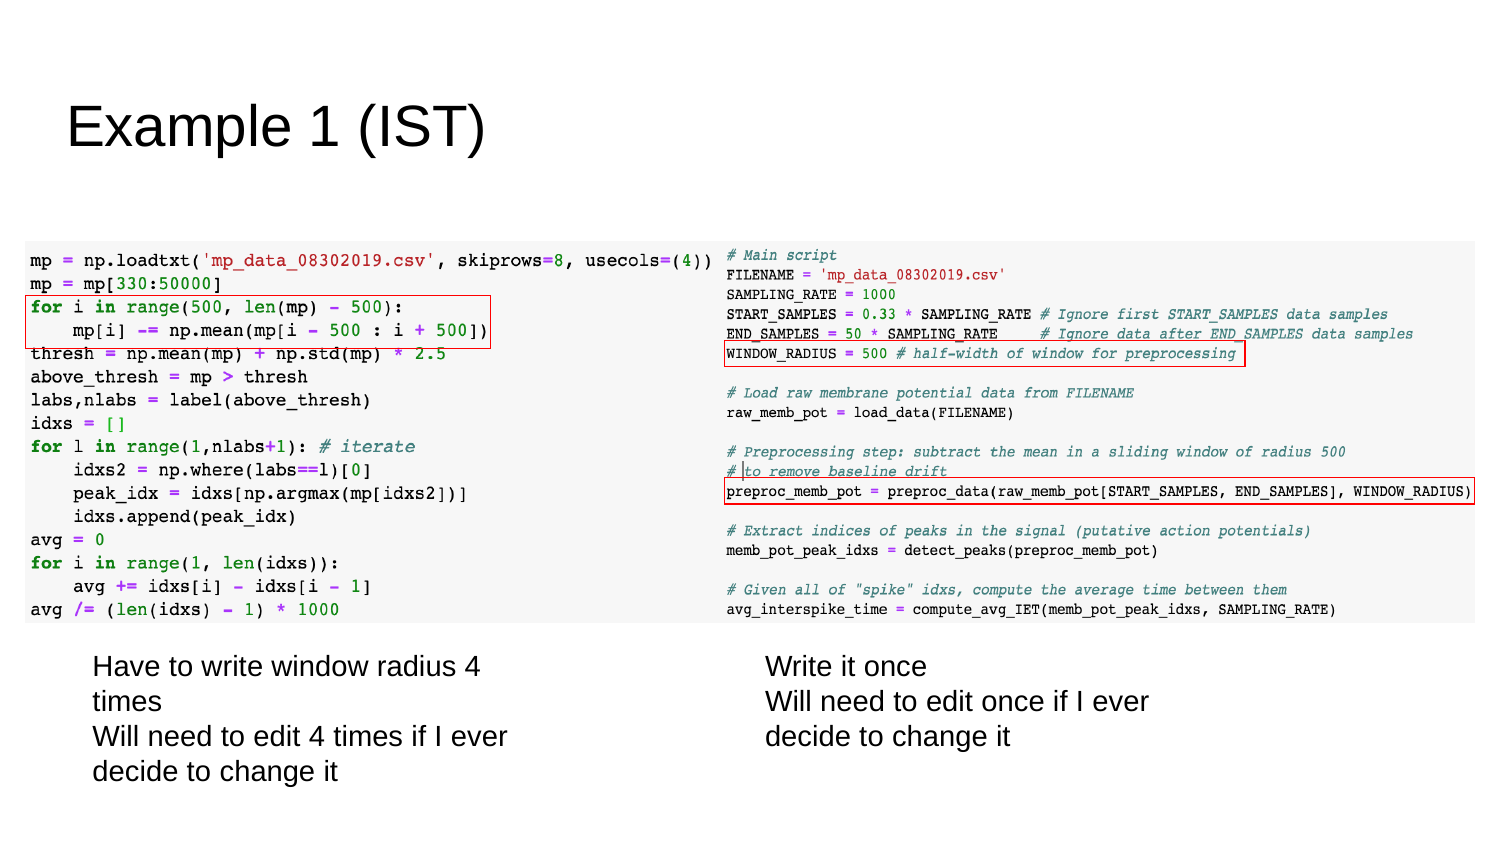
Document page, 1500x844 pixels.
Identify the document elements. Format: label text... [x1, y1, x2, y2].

picture [25, 241, 1475, 623]
text_box Write it once Will need to edit once if I ever decide to change it [750, 632, 1193, 744]
text_box Have to write window radius 4 times Will need to edit 4 times if I ever decide to change it [77, 632, 575, 744]
title Example 1 (IST) [51, 72, 1449, 167]
